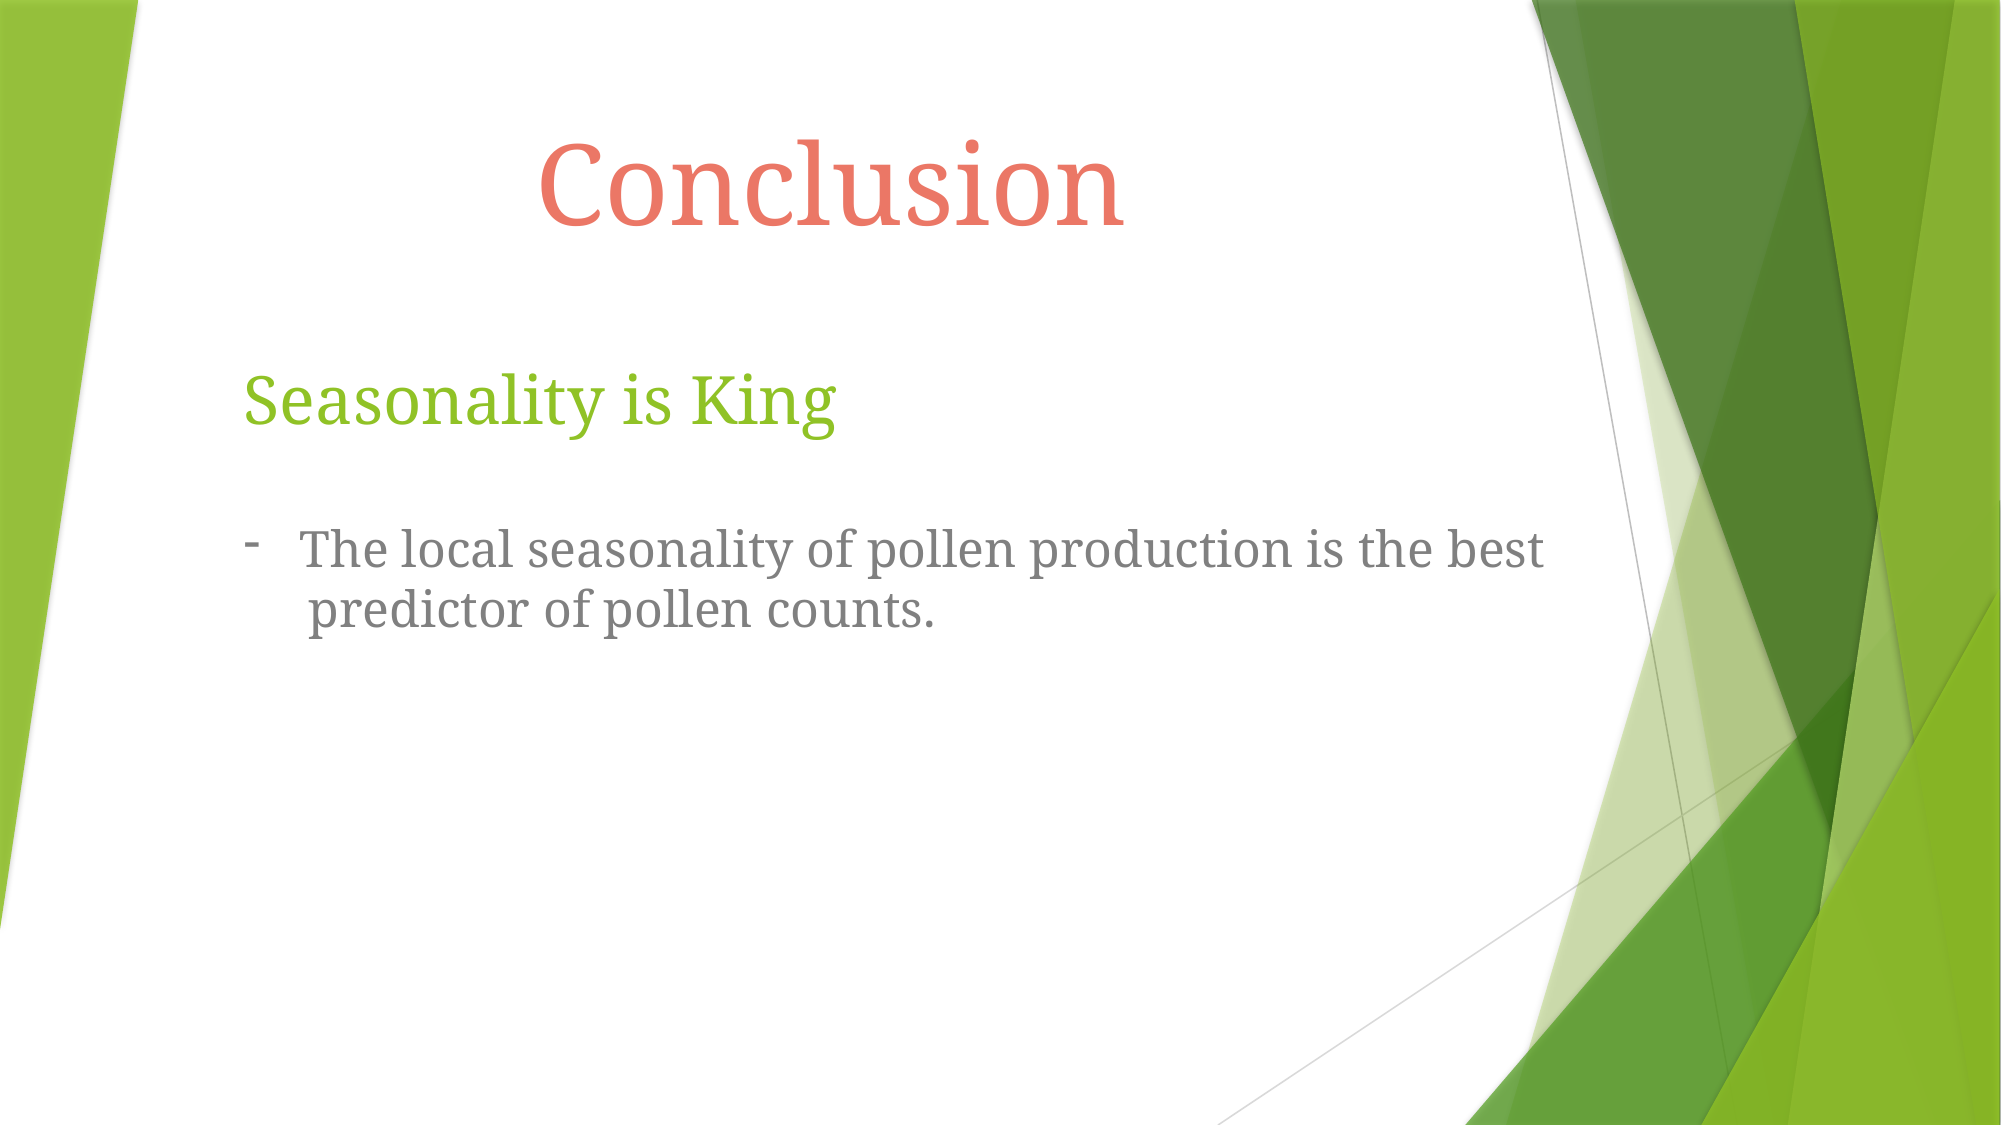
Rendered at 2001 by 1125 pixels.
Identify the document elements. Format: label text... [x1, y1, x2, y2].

text_box Seasonality is King The local seasonality of pollen production is the best predictor of pollen counts. [228, 488, 1639, 706]
text_box [167, 500, 1578, 717]
text_box [79, 34, 1584, 305]
title Conclusion [79, 305, 1584, 391]
